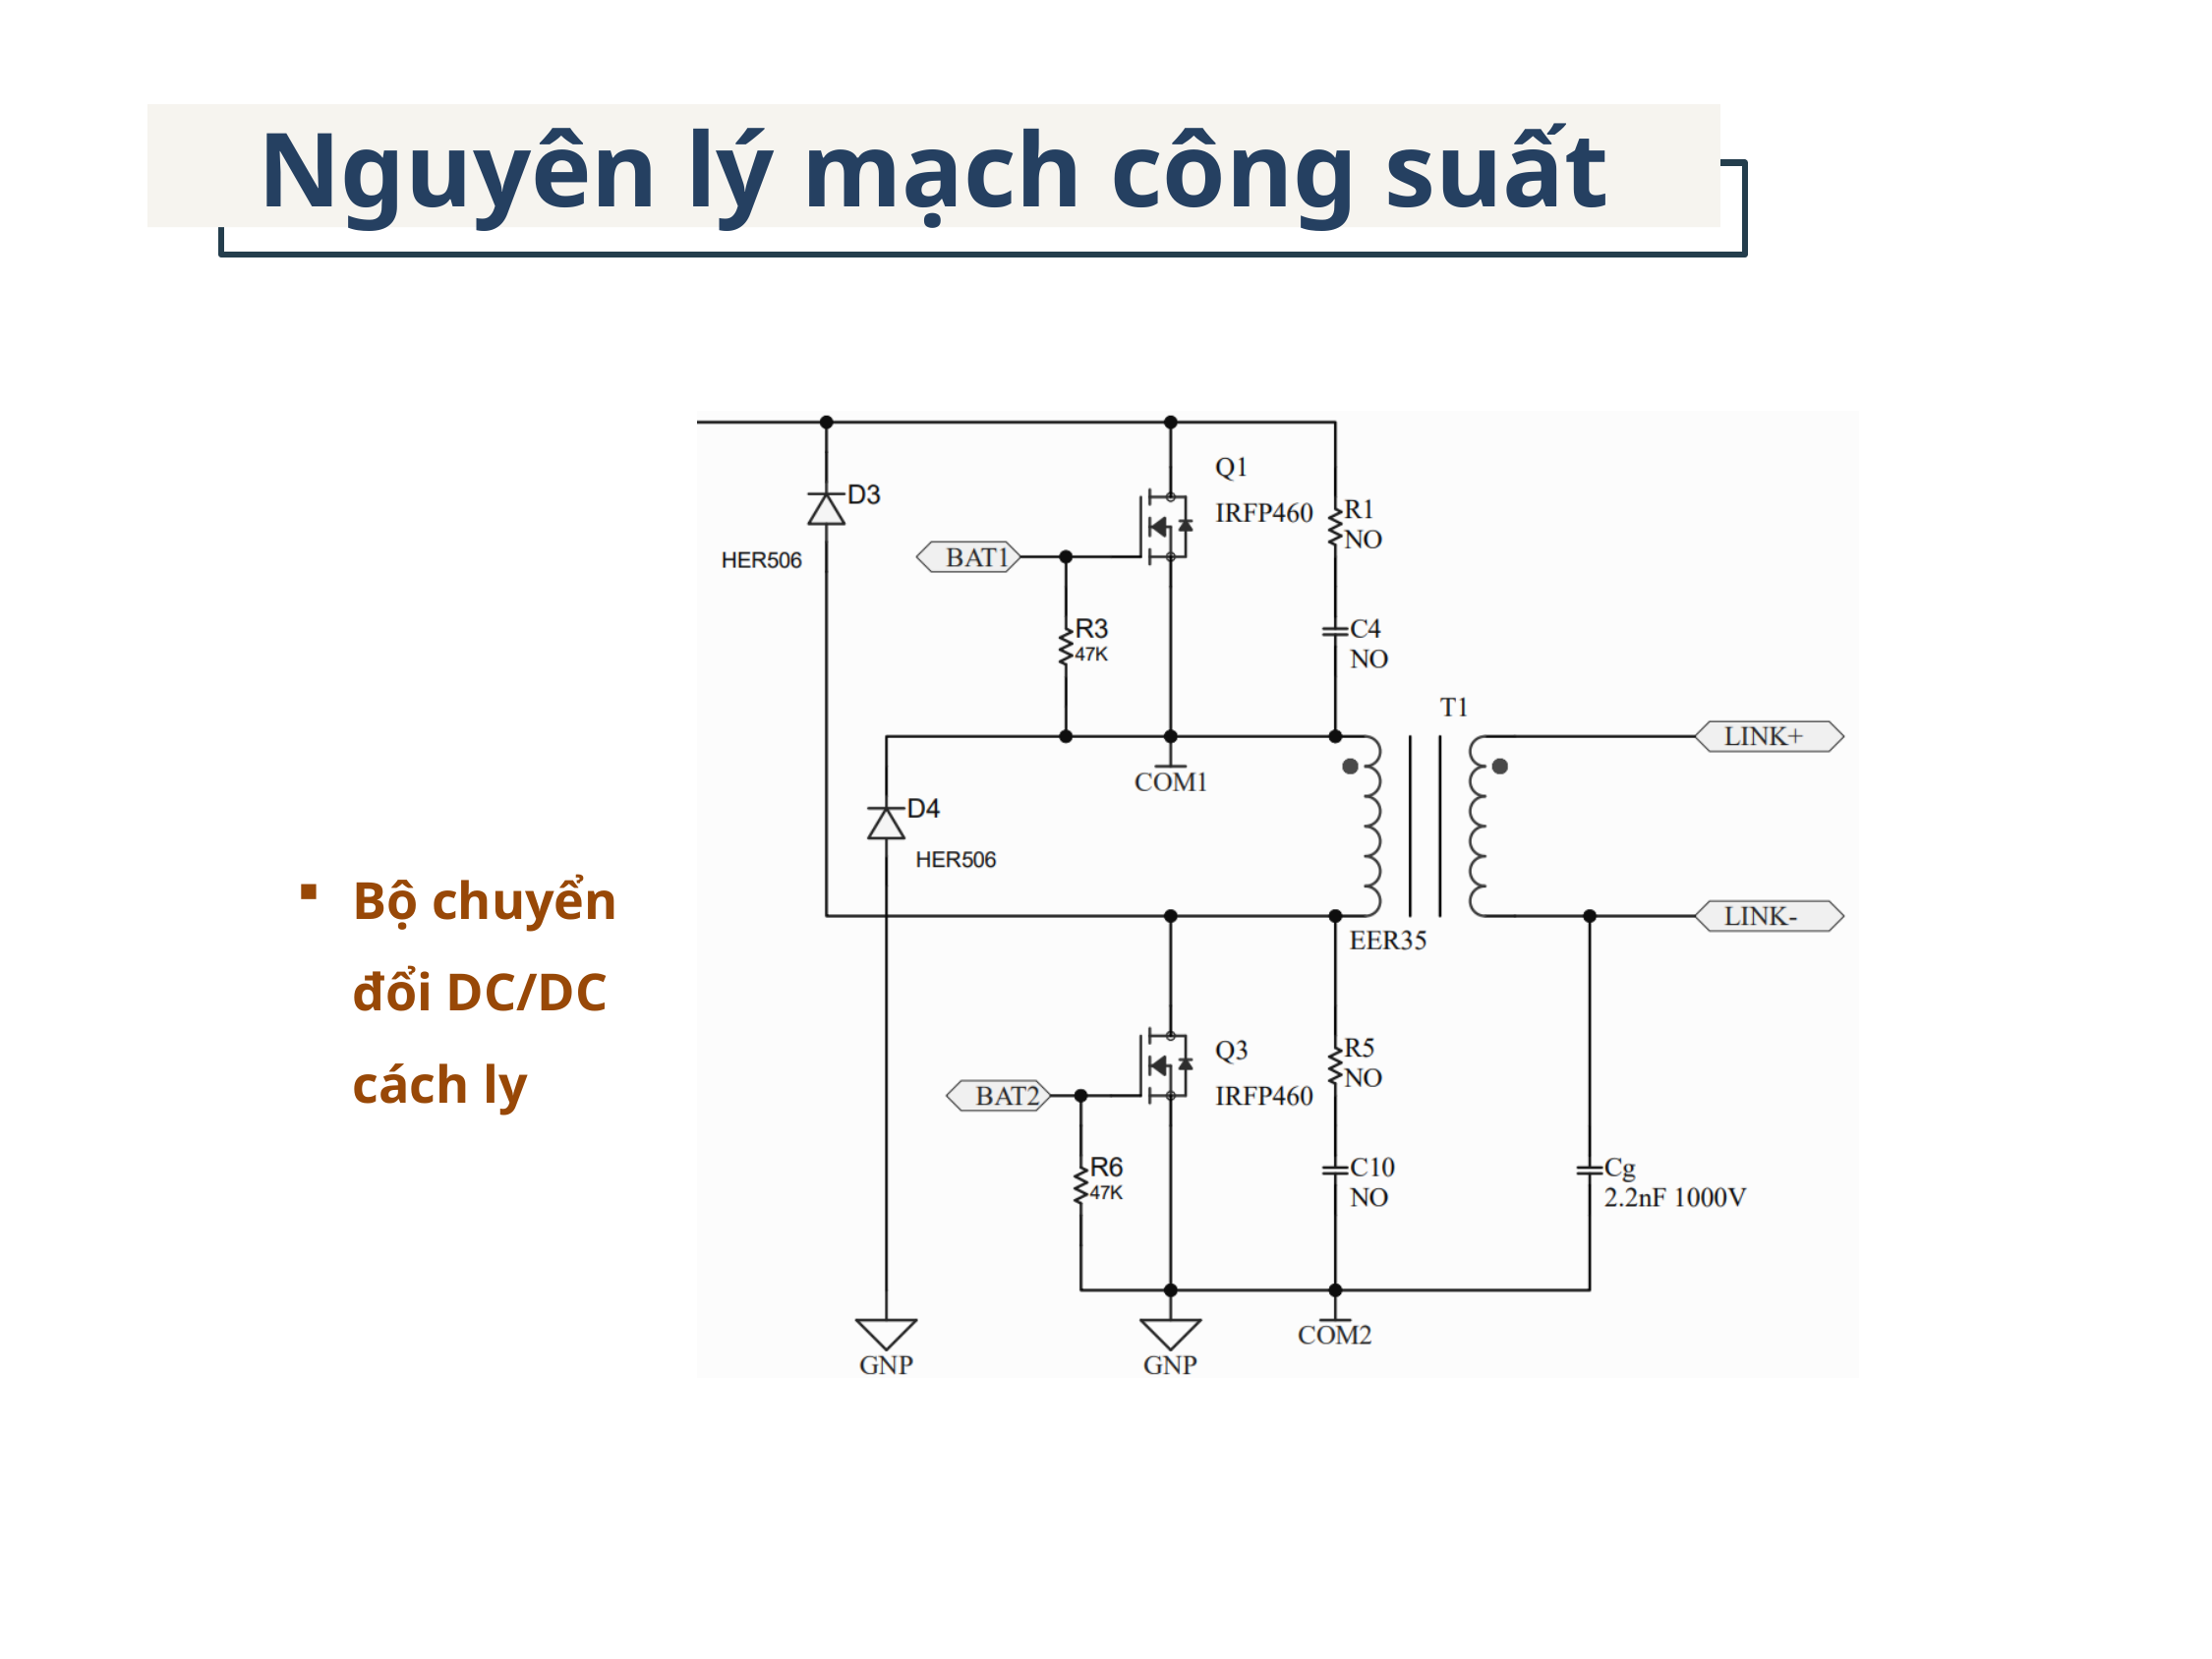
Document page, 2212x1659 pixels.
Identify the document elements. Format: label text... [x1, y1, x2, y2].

picture [697, 411, 1859, 1378]
text_box Nguyên lý mạch công suất [147, 104, 1720, 228]
text_box [221, 162, 1745, 256]
text_box Bộ chuyển đổi DC/DC cách ly [282, 830, 692, 1121]
